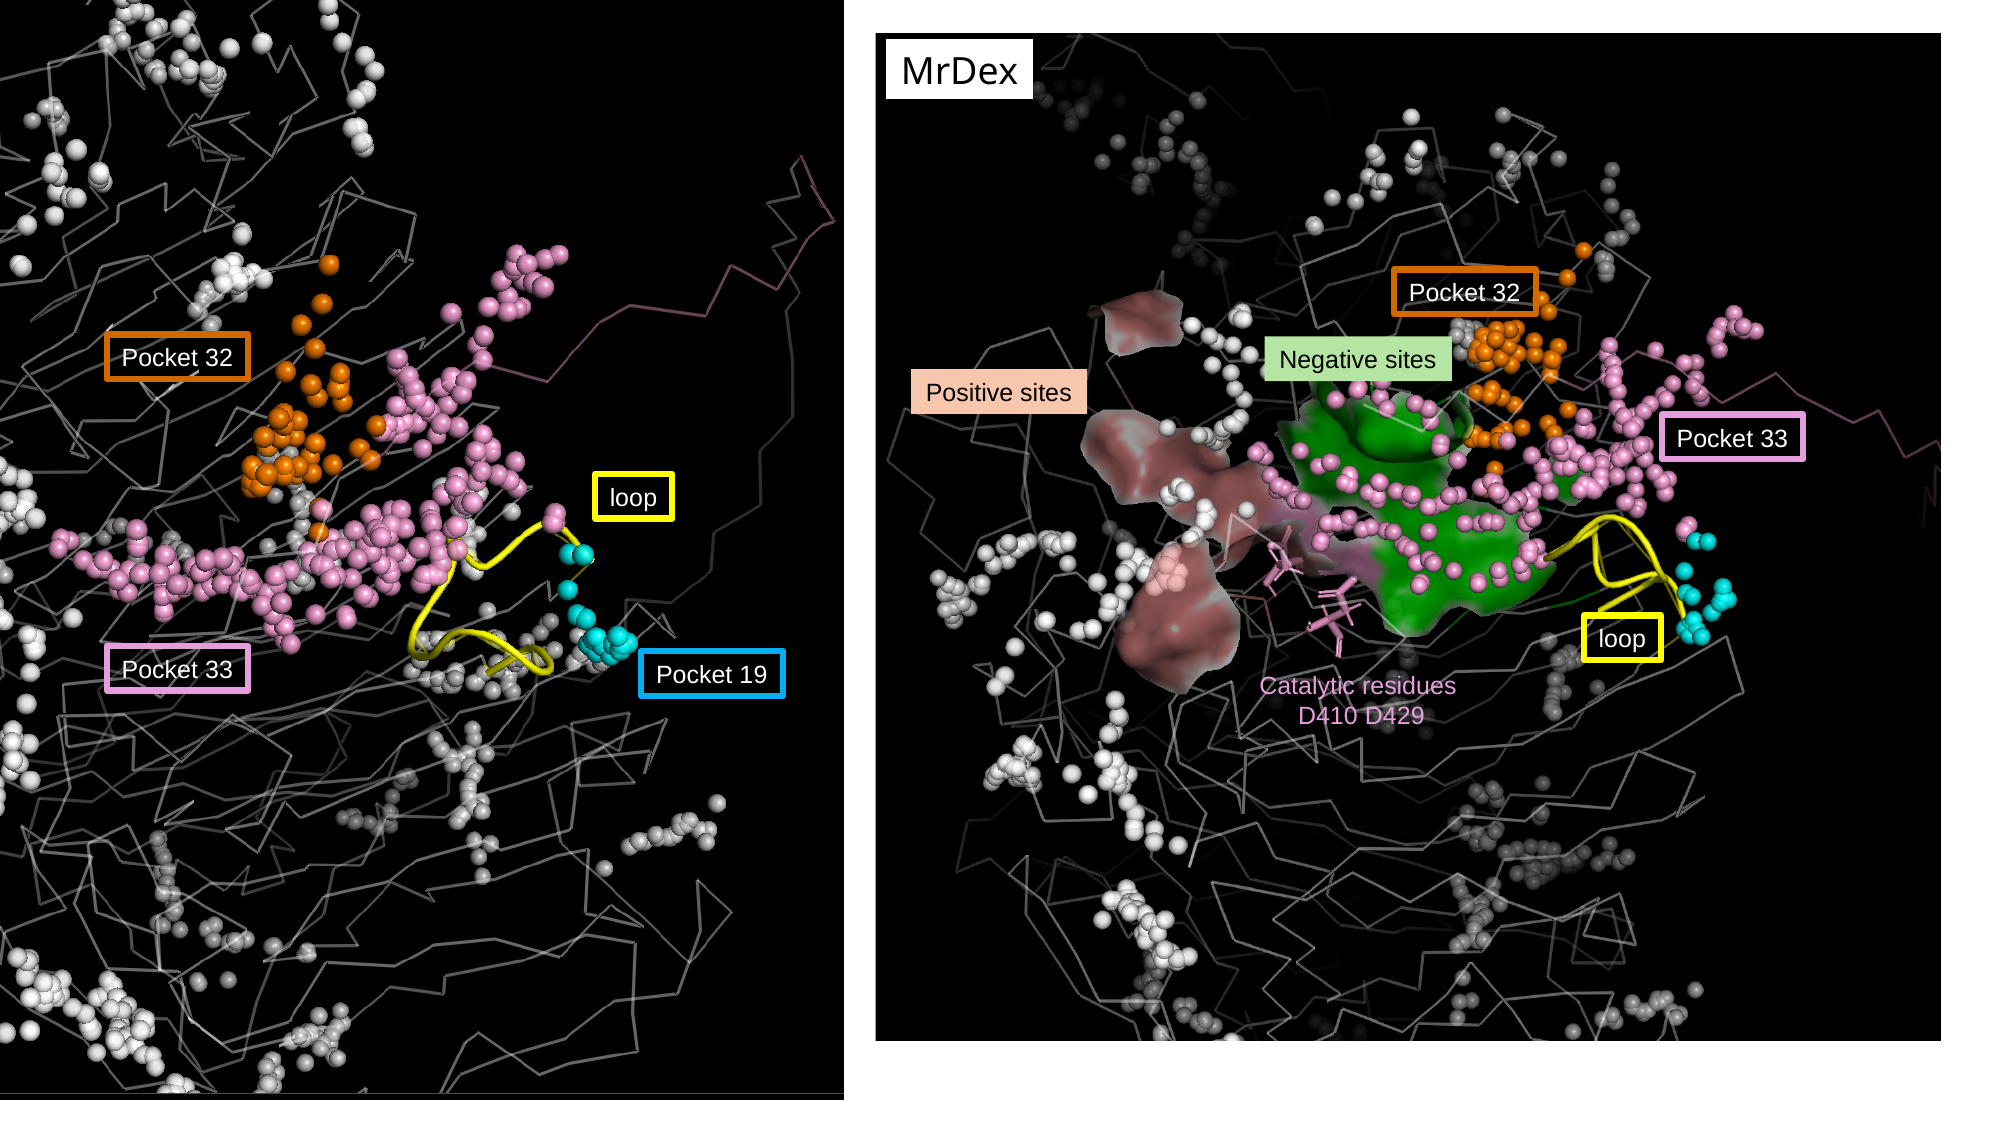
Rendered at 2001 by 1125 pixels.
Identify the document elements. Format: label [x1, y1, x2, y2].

text_box [875, 32, 1942, 1042]
text_box [0, 0, 844, 1101]
